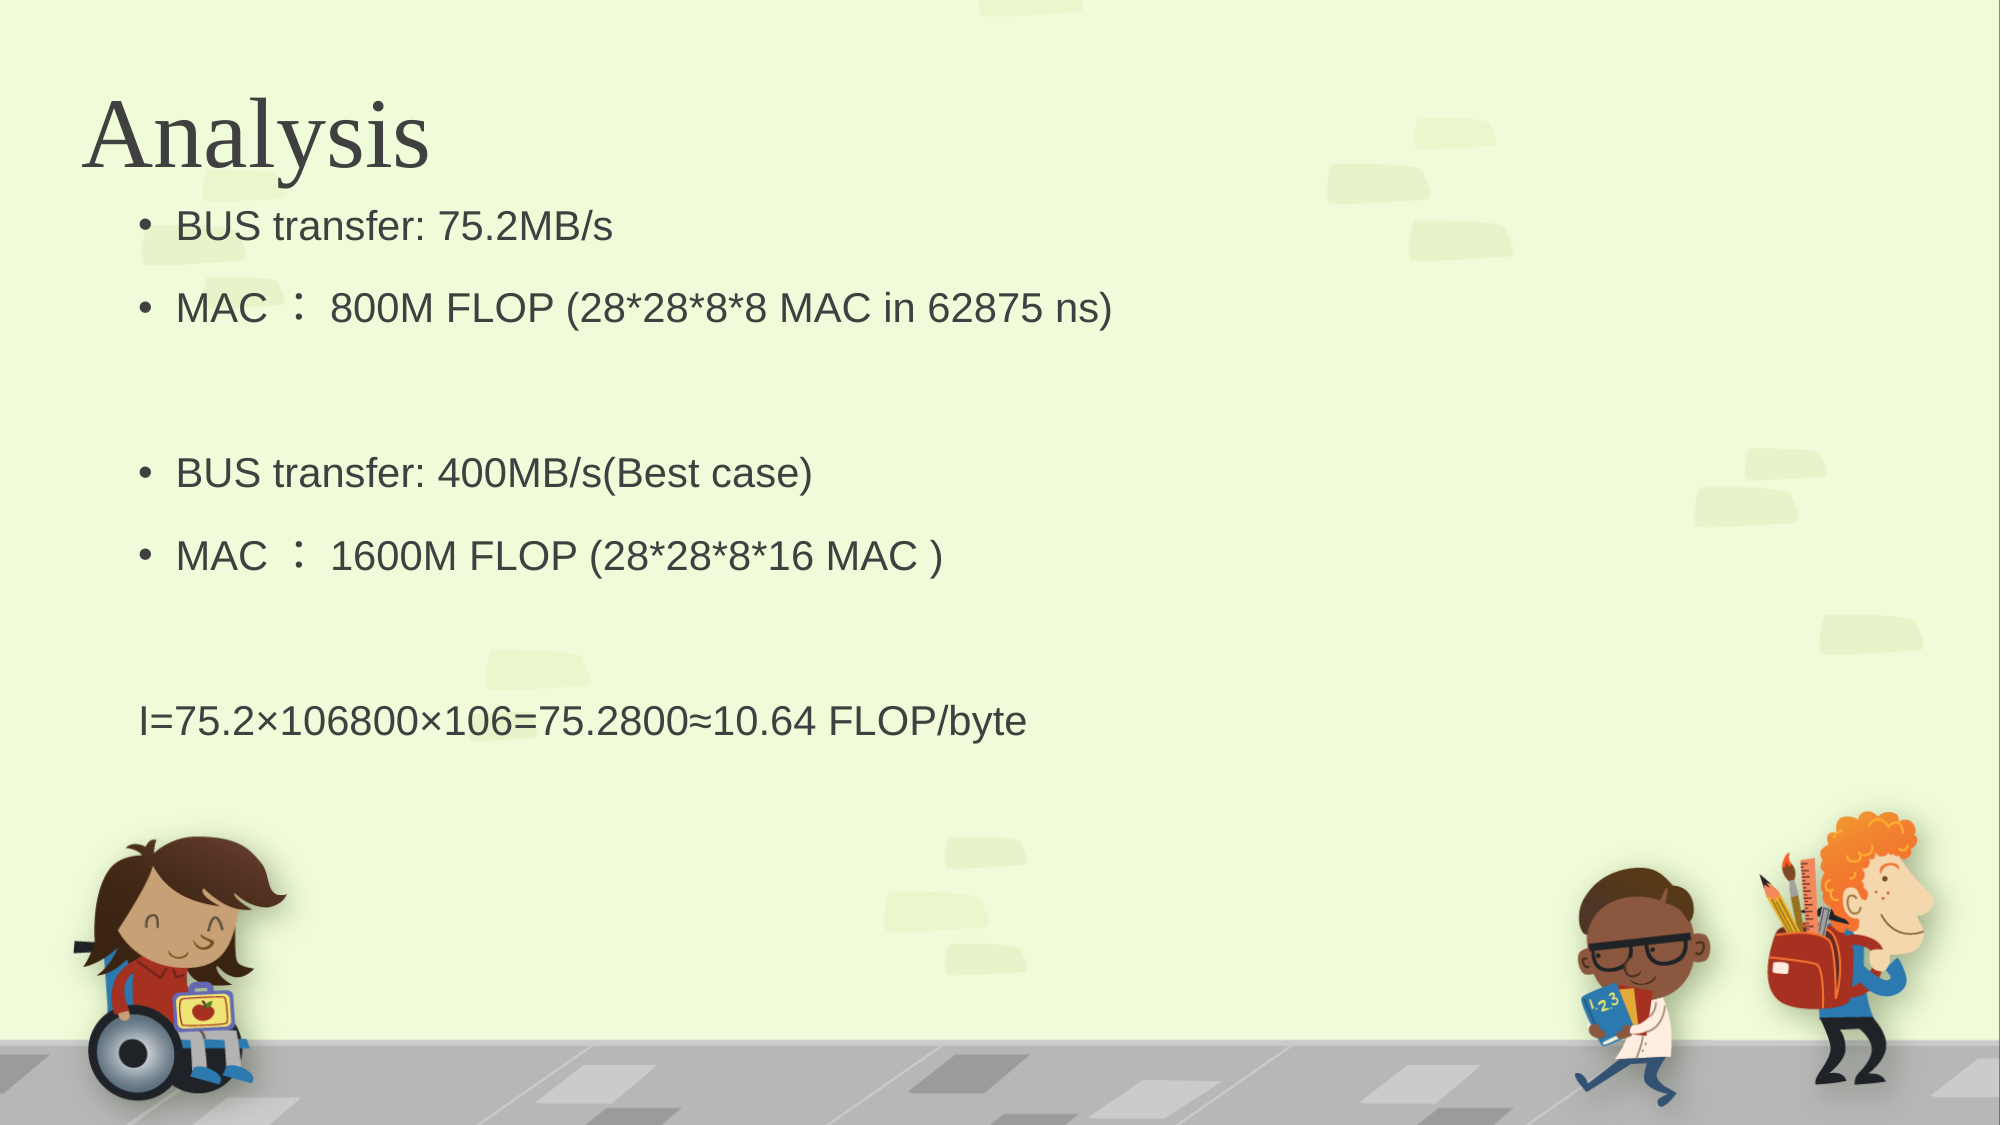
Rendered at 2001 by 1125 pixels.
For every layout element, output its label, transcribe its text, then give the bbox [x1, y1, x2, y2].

list BUS transfer: 75.2MB/s MAC：800M FLOP (28*28*8*8 MAC in 62875 ns) BUS transfer: 400MB/s(Best case) MAC：1600M FLOP (28*28*8*16 MAC ) I=75.2×106800×106​=75.2800​≈10.64 FLOP/byte [123, 196, 1624, 767]
picture [0, 0, 2000, 1125]
title Analysis [66, 19, 1680, 197]
